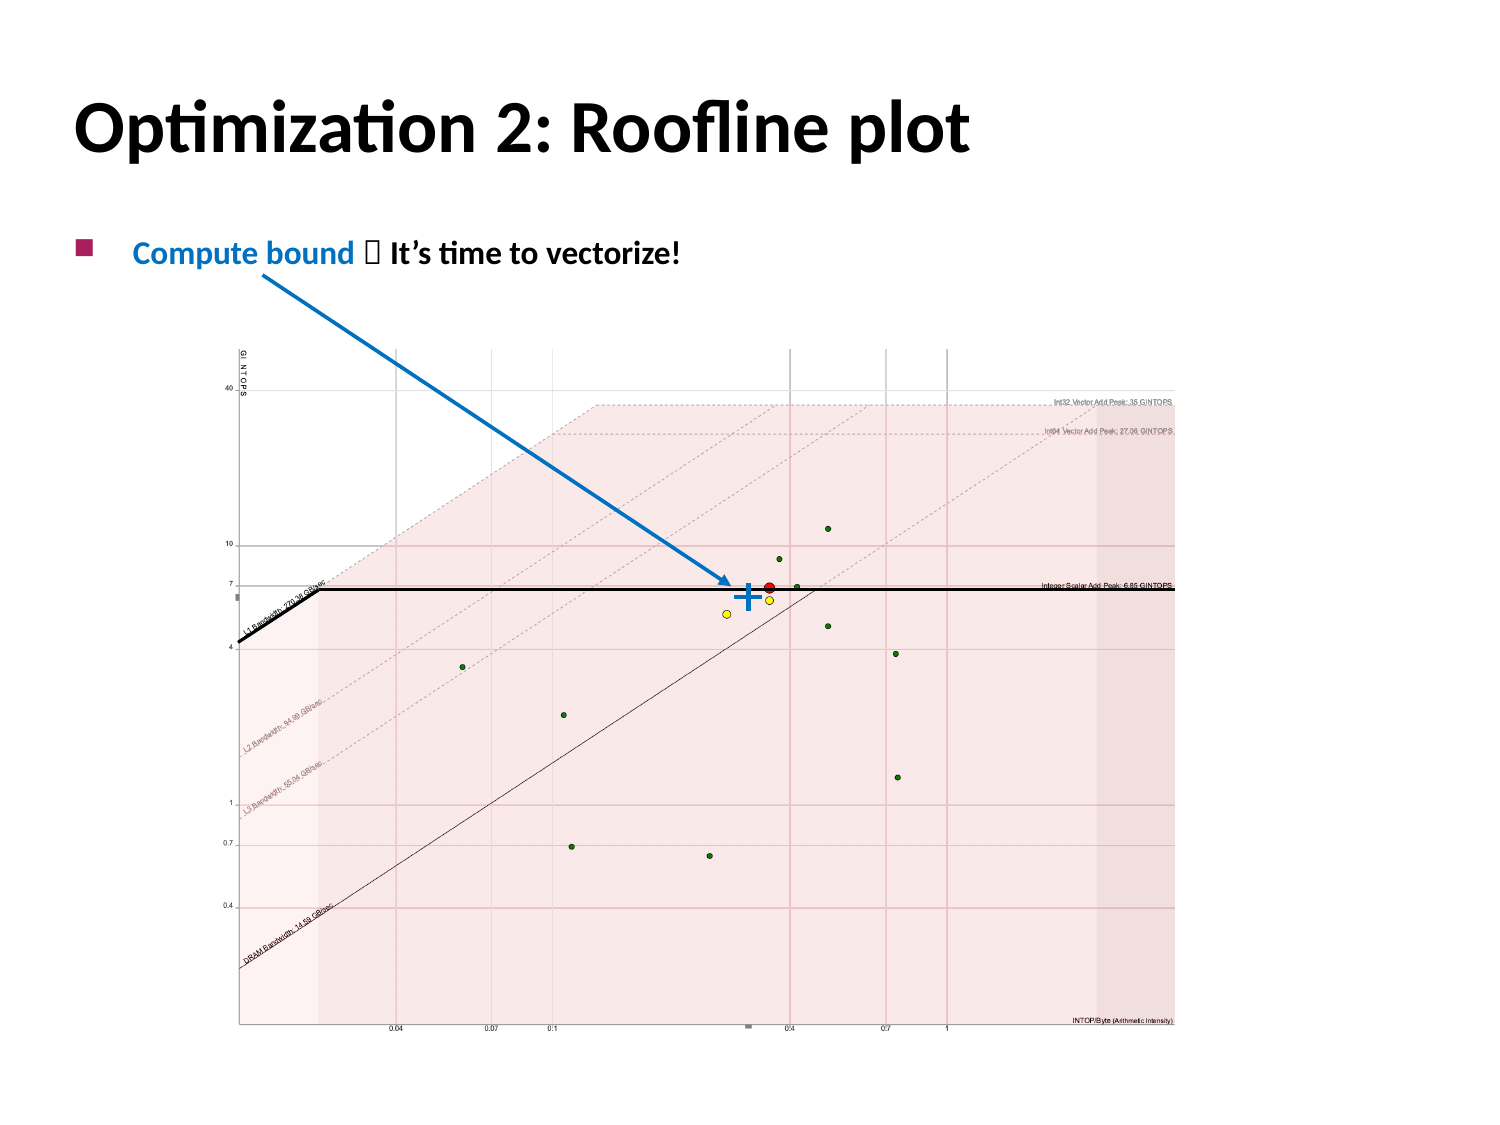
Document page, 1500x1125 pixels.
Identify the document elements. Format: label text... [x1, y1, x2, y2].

list Compute bound  It’s time to vectorize! [61, 223, 1358, 401]
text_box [237, 589, 319, 643]
picture [199, 349, 1176, 1041]
title Optimization 2: Roofline plot [59, 62, 1439, 188]
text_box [262, 274, 732, 587]
